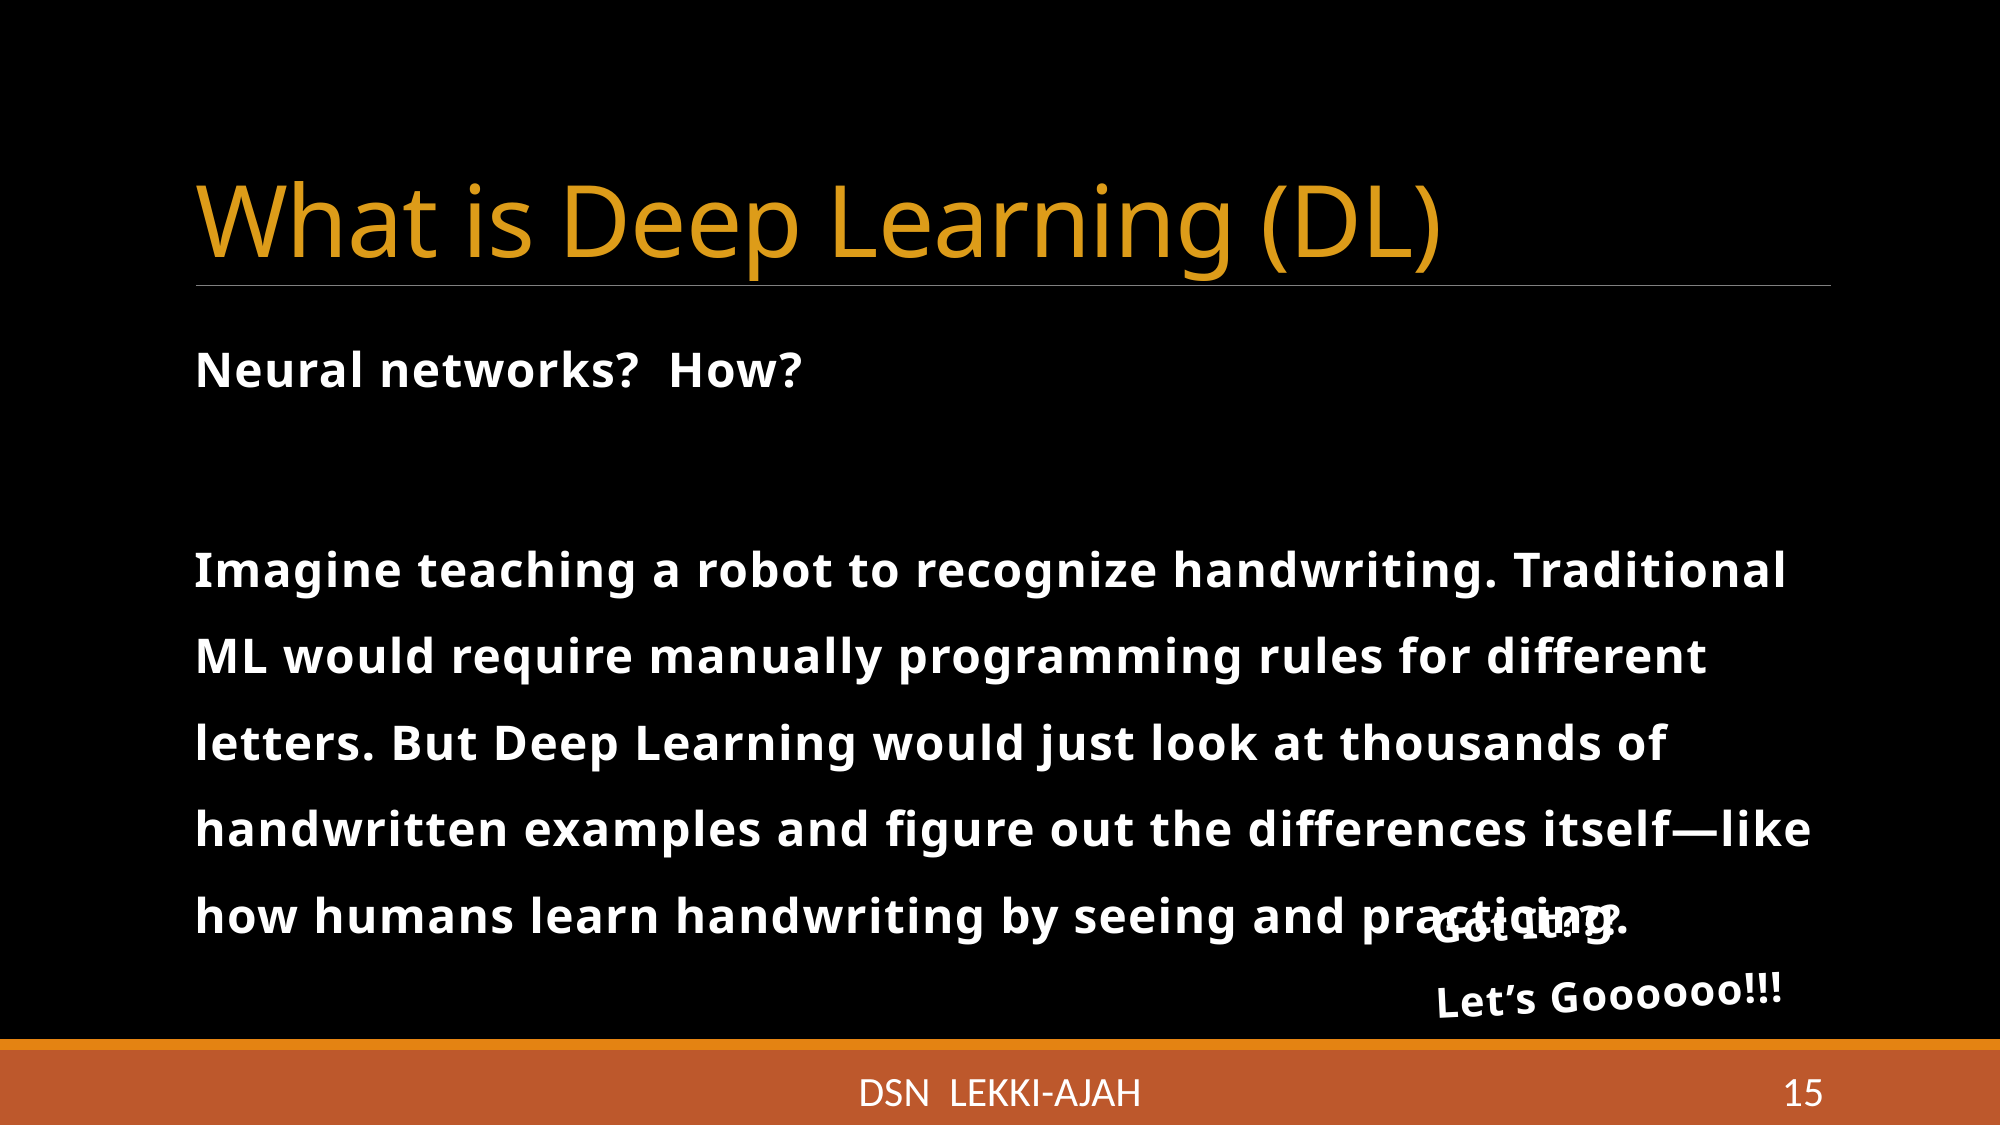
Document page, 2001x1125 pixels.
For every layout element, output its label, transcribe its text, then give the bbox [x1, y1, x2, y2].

slide_number 15 [1624, 1059, 1840, 1120]
text_box Got It??? Let’s Goooooo!!! [1413, 843, 1968, 1036]
list Neural networks? How? Imagine teaching a robot to recognize handwriting. Traditional ML would require manually programming rules for different letters. But Deep Learning would just look at thousands of handwritten examples and figure out the differences itself—like how humans learn handwriting by seeing and practicing. [180, 302, 1830, 1010]
footer DSN LEKKI-AJAH [604, 1059, 1396, 1120]
title What is Deep Learning (DL) [180, 47, 1830, 285]
